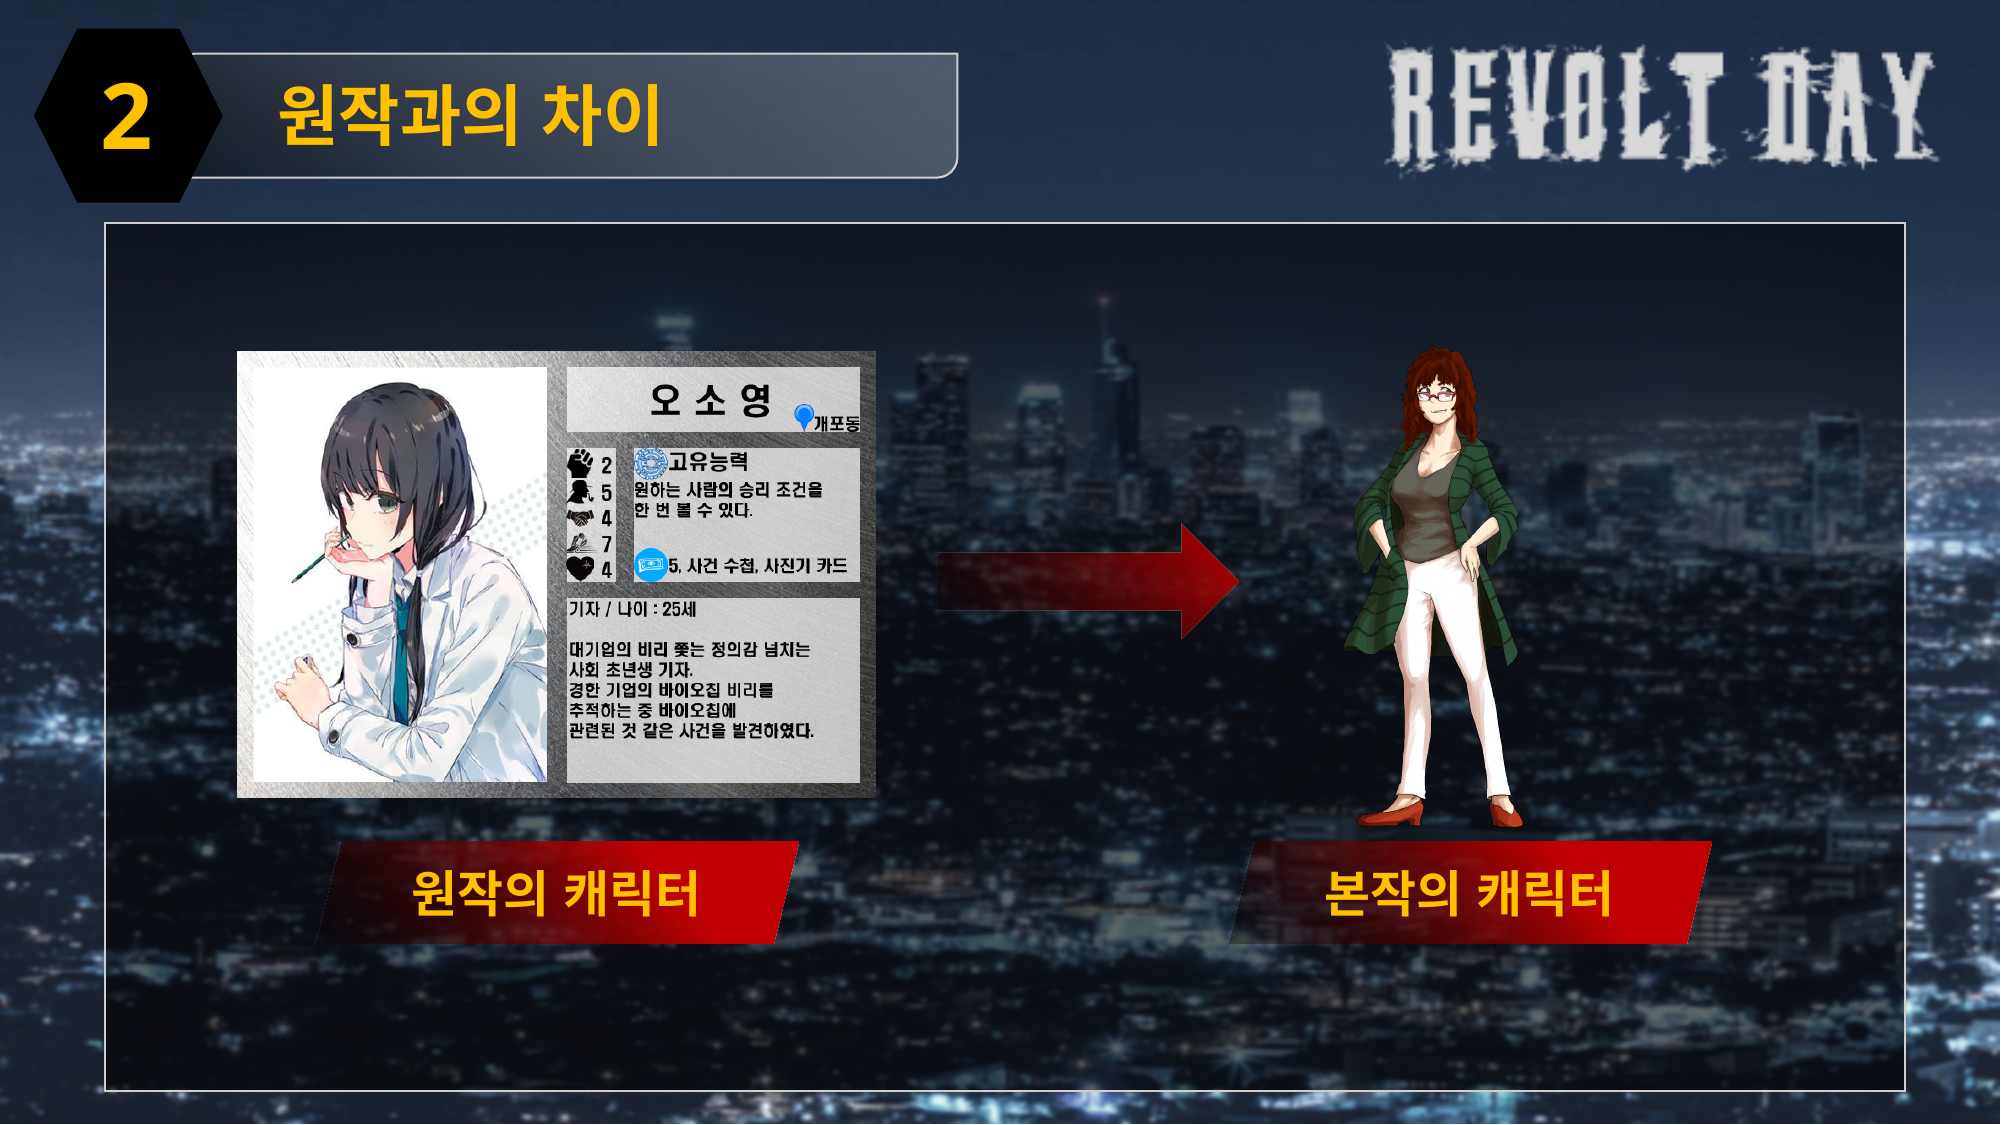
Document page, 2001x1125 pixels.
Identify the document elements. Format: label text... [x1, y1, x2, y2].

text_box 원작의 캐릭터 [314, 840, 800, 945]
text_box 2 [85, 51, 168, 176]
text_box 본작의 캐릭터 [1226, 840, 1713, 945]
picture [0, 0, 2000, 1124]
text_box [937, 520, 1240, 641]
text_box 원작과의 차이 [262, 66, 681, 161]
